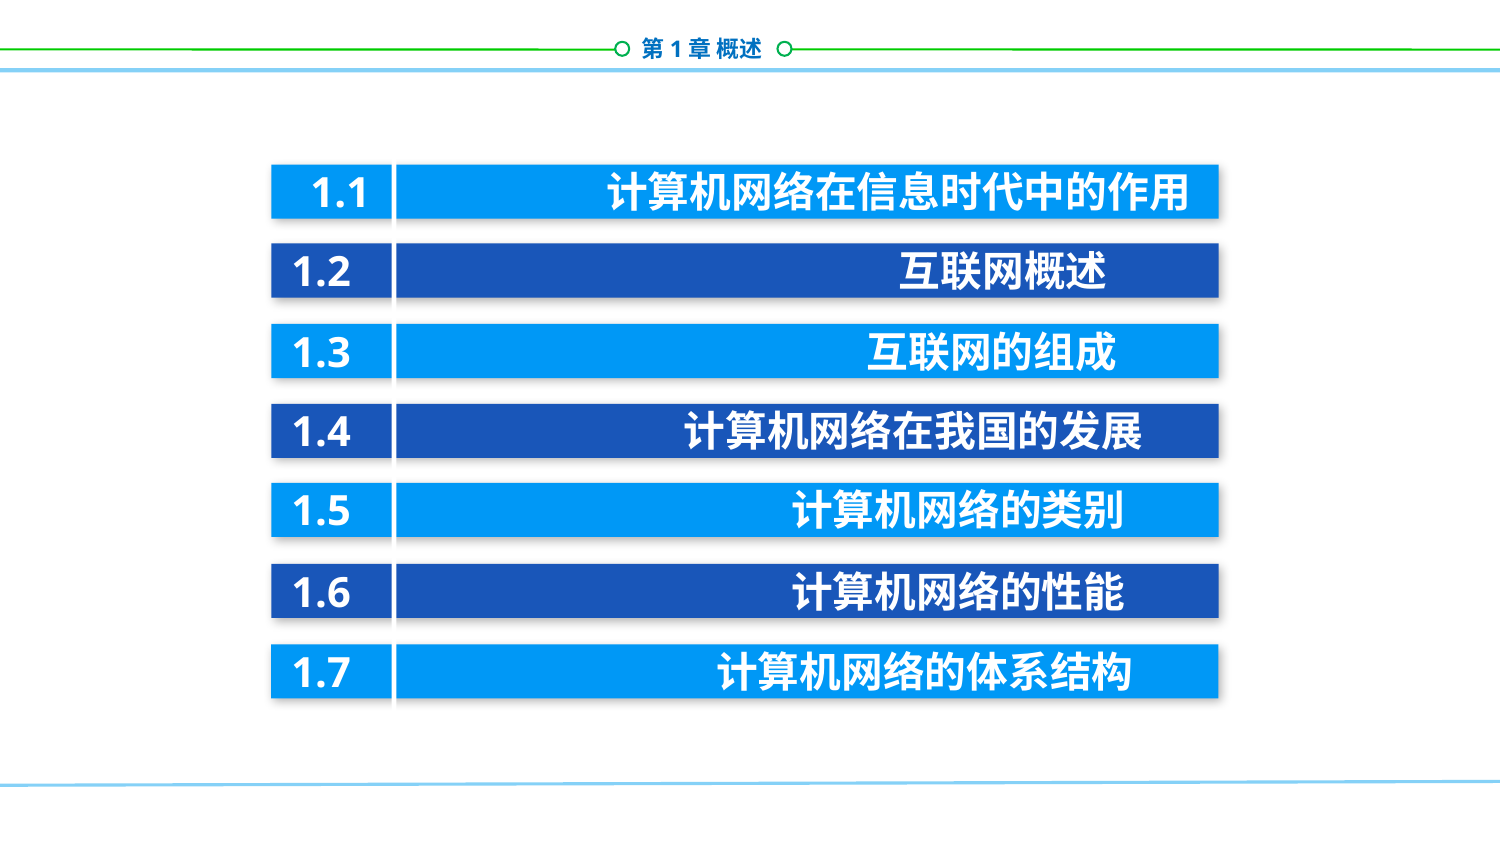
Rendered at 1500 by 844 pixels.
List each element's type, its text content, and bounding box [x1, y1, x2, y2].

text_box [1206, 164, 1219, 219]
text_box 1.4 计算机网络在我国的发展 [276, 397, 1216, 463]
text_box 1.5 计算机网络的类别 [276, 476, 1224, 541]
text_box [271, 482, 276, 537]
text_box 1.6 计算机网络的性能 [276, 558, 1233, 623]
text_box 1.3 互联网的组成 [276, 318, 1235, 383]
text_box [271, 644, 276, 699]
text_box 1.2 互联网概述 [276, 237, 1224, 303]
text_box [271, 563, 276, 618]
text_box [271, 403, 276, 458]
text_box 1.7 计算机网络的体系结构 [276, 638, 1219, 704]
text_box [271, 164, 295, 219]
text_box [271, 323, 276, 379]
text_box 1.1 计算机网络在信息时代中的作用 [295, 158, 1206, 224]
text_box [271, 243, 276, 298]
